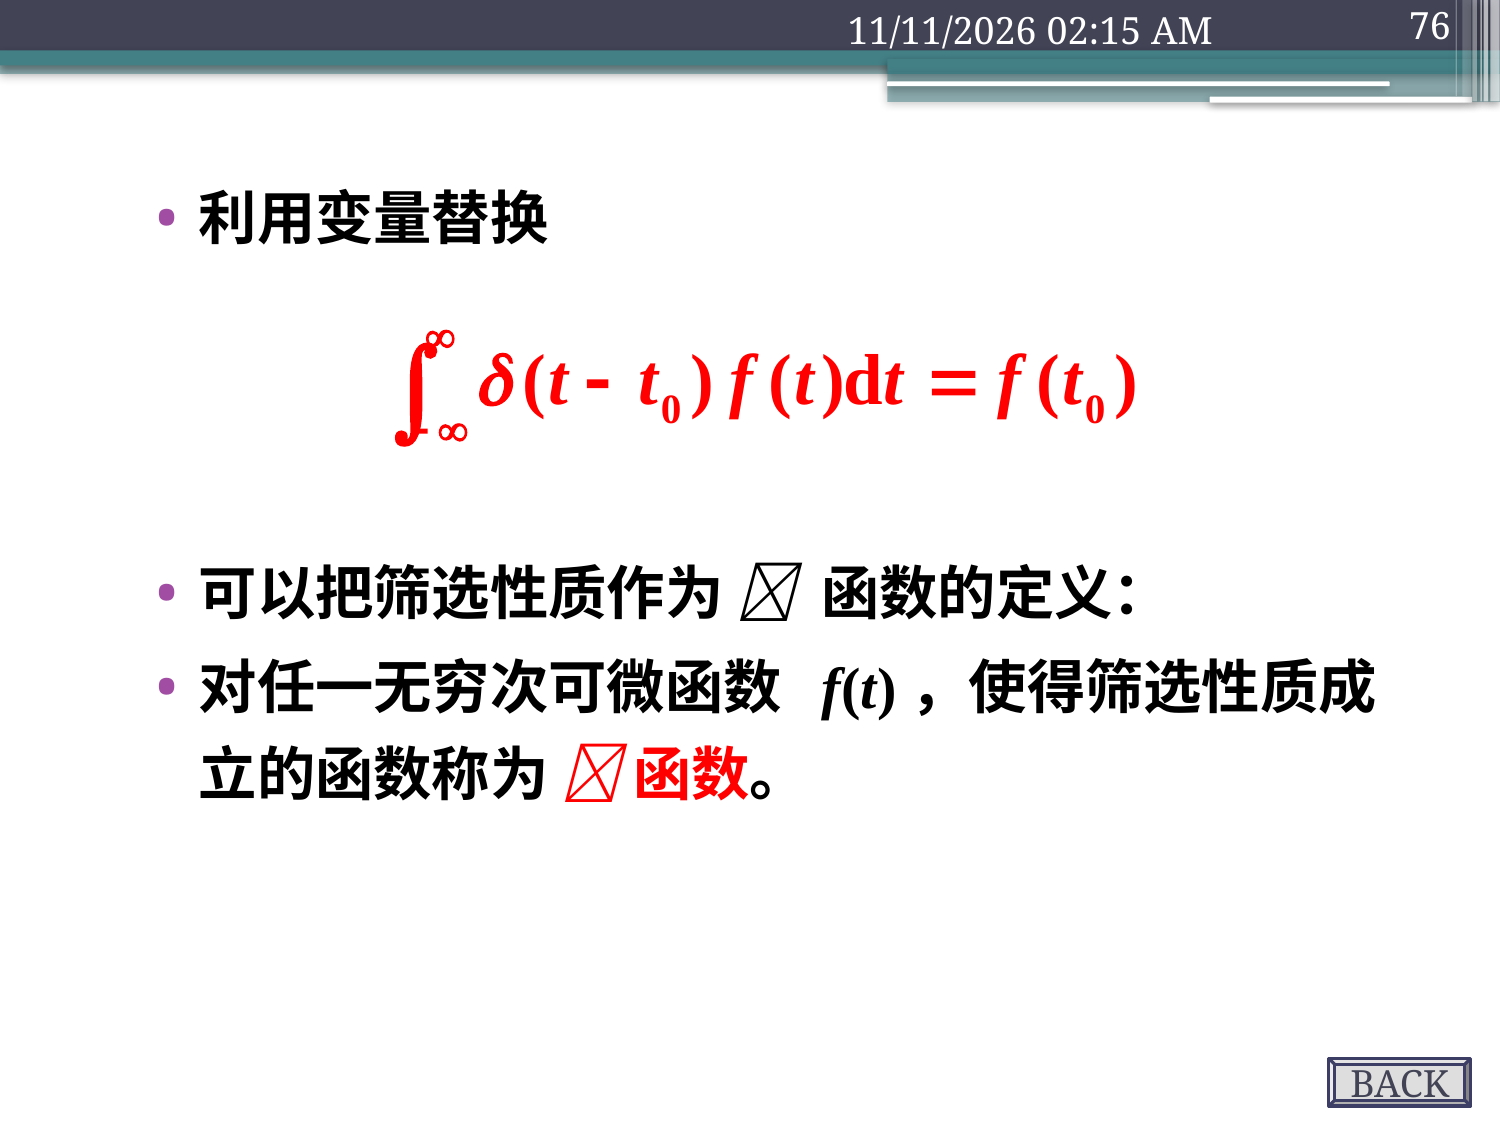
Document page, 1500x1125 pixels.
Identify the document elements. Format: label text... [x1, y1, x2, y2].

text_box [373, 302, 1151, 459]
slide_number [832, 0, 1269, 20]
list 利用变量替换 可以把筛选性质作为  函数的定义： 对任一无穷次可微函数 f(t)，使得筛选性质成立的函数称为  函数。 [124, 156, 1400, 1019]
text_box BACK [1327, 1057, 1472, 1108]
slide_number 76 [1269, 0, 1466, 61]
